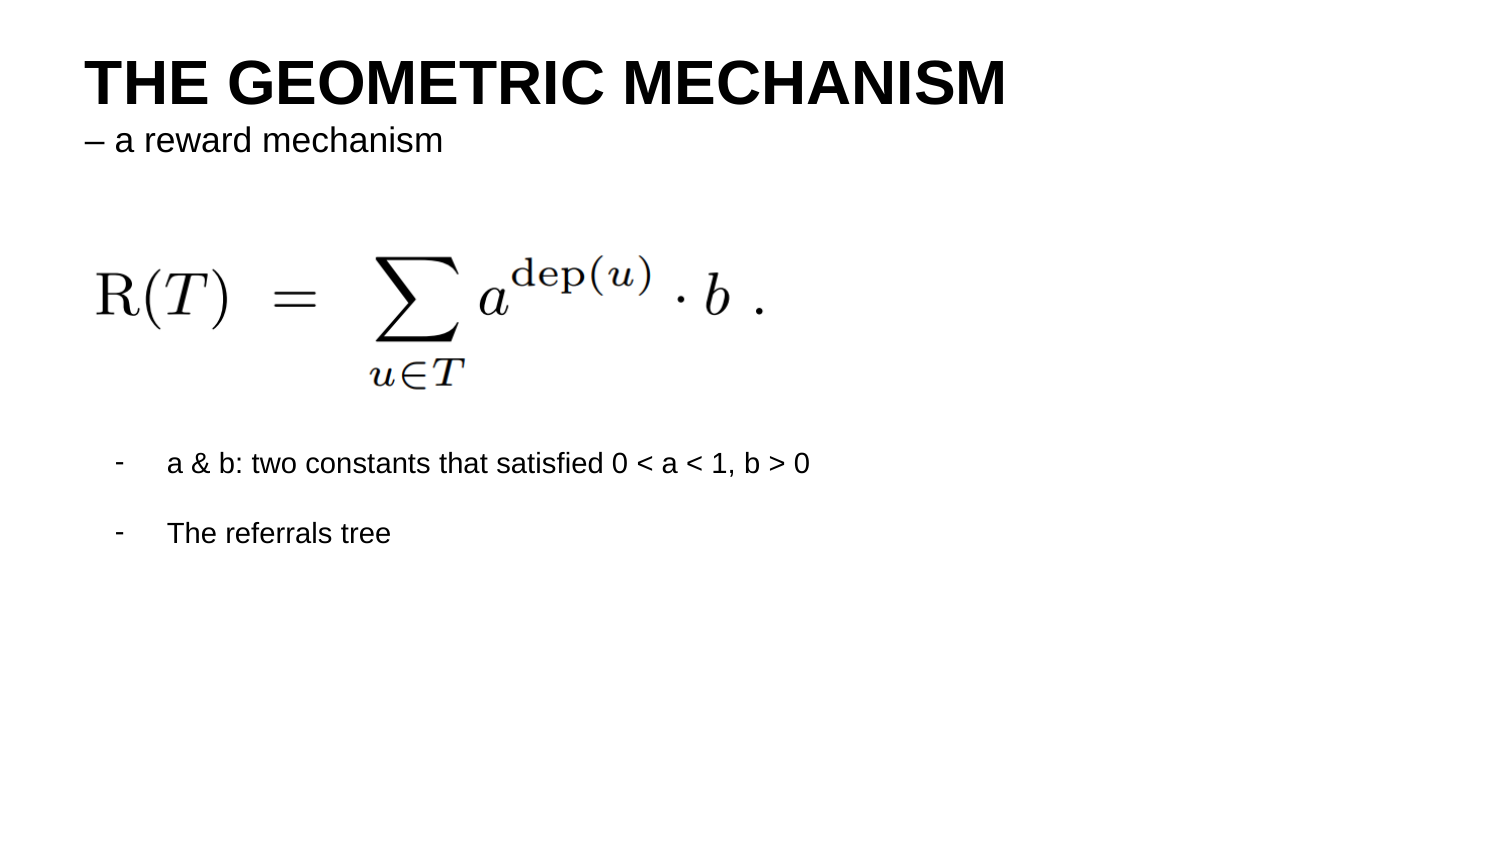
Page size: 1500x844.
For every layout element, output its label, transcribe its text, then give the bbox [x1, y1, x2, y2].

text_box THE GEOMETRIC MECHANISM – a reward mechanism [69, 27, 1247, 175]
text_box a & b: two constants that satisfied 0 < a < 1, b > 0 The referrals tree [76, 429, 1423, 565]
picture [42, 224, 839, 423]
